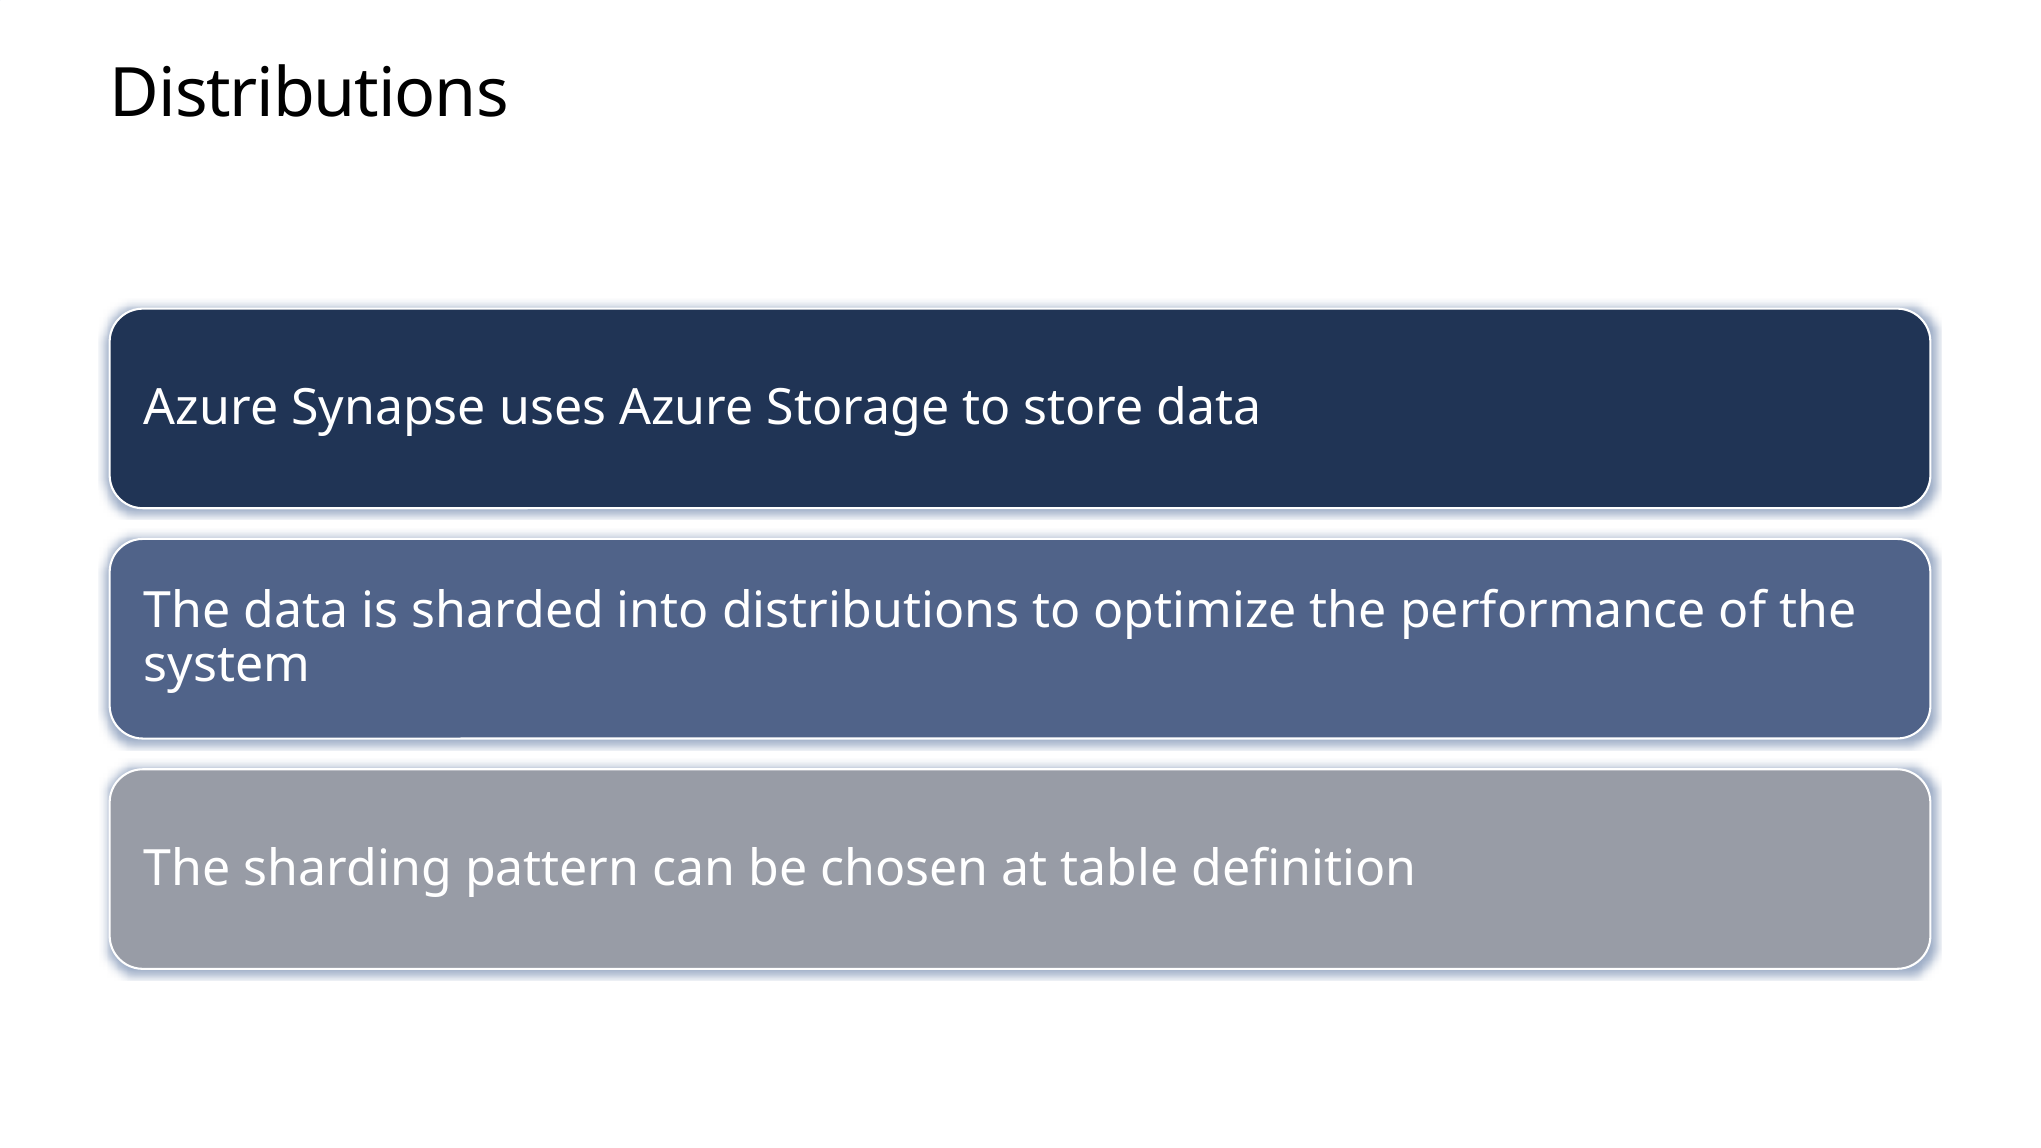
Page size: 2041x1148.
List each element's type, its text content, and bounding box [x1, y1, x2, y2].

title Distributions [109, 53, 1931, 131]
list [109, 235, 1931, 1042]
